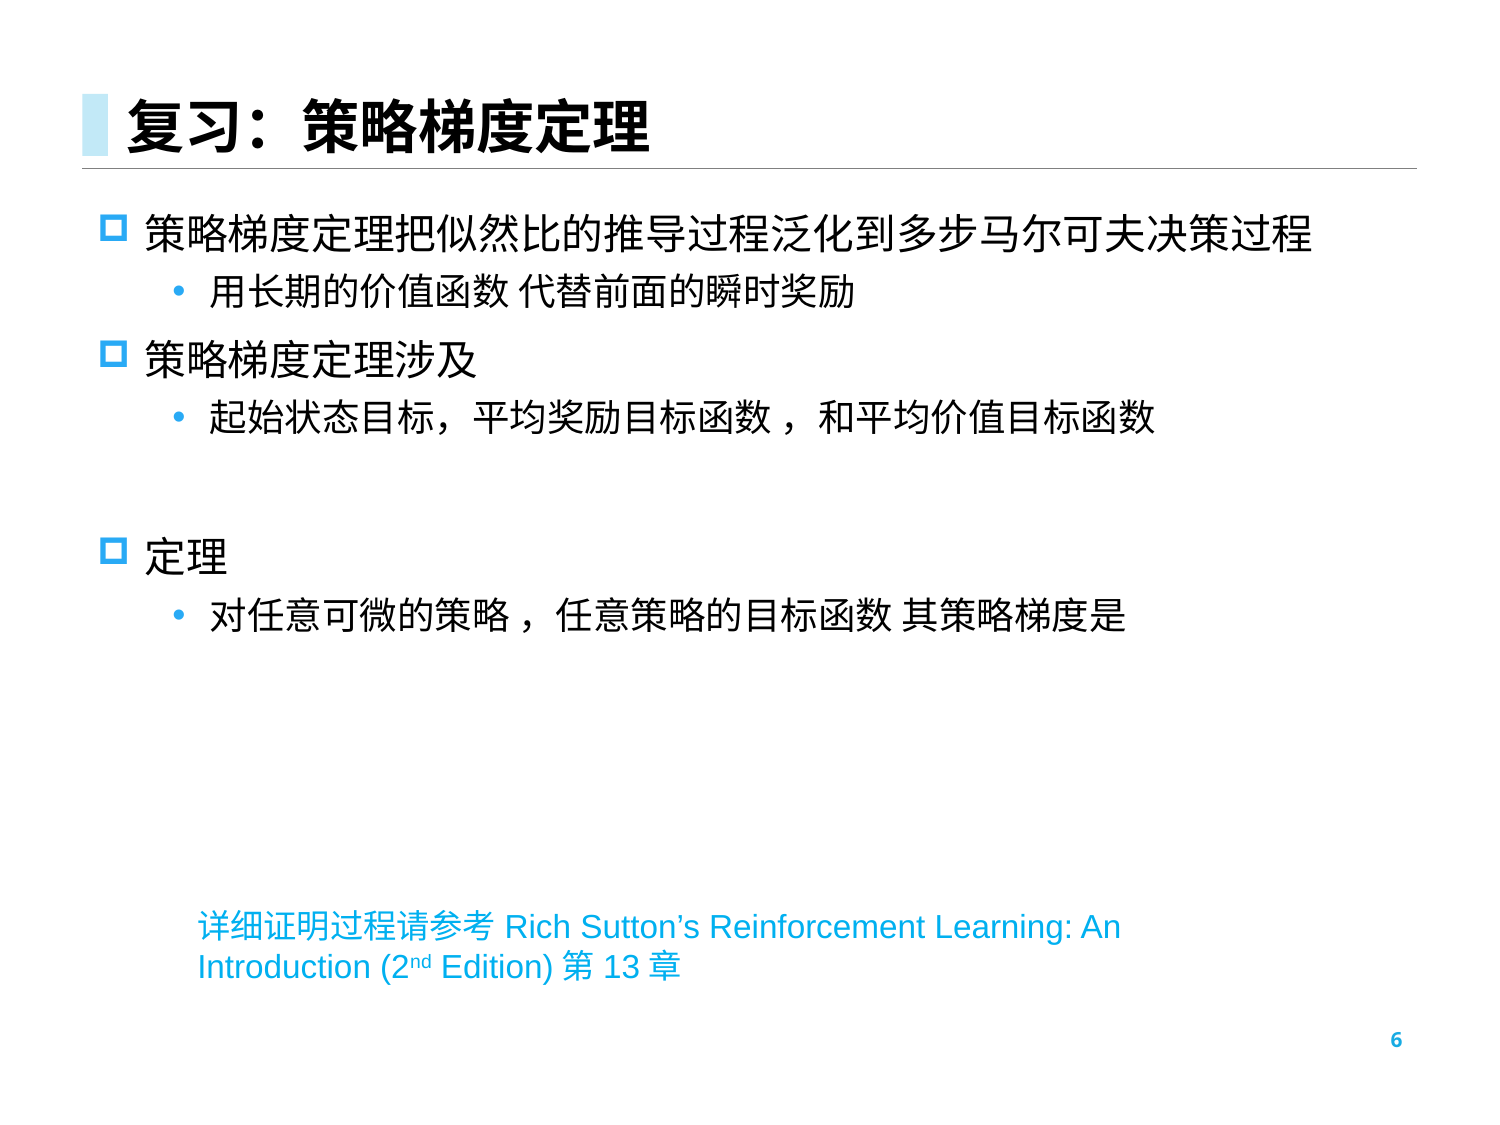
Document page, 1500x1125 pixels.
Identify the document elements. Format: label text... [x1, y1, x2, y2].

title 复习：策略梯度定理 [111, 0, 1447, 169]
slide_number 6 [1059, 1023, 1418, 1058]
text_box 详细证明过程请参考Rich Sutton’s Reinforcement Learning: An Introduction (2nd Edition)第13章 [182, 898, 1318, 993]
